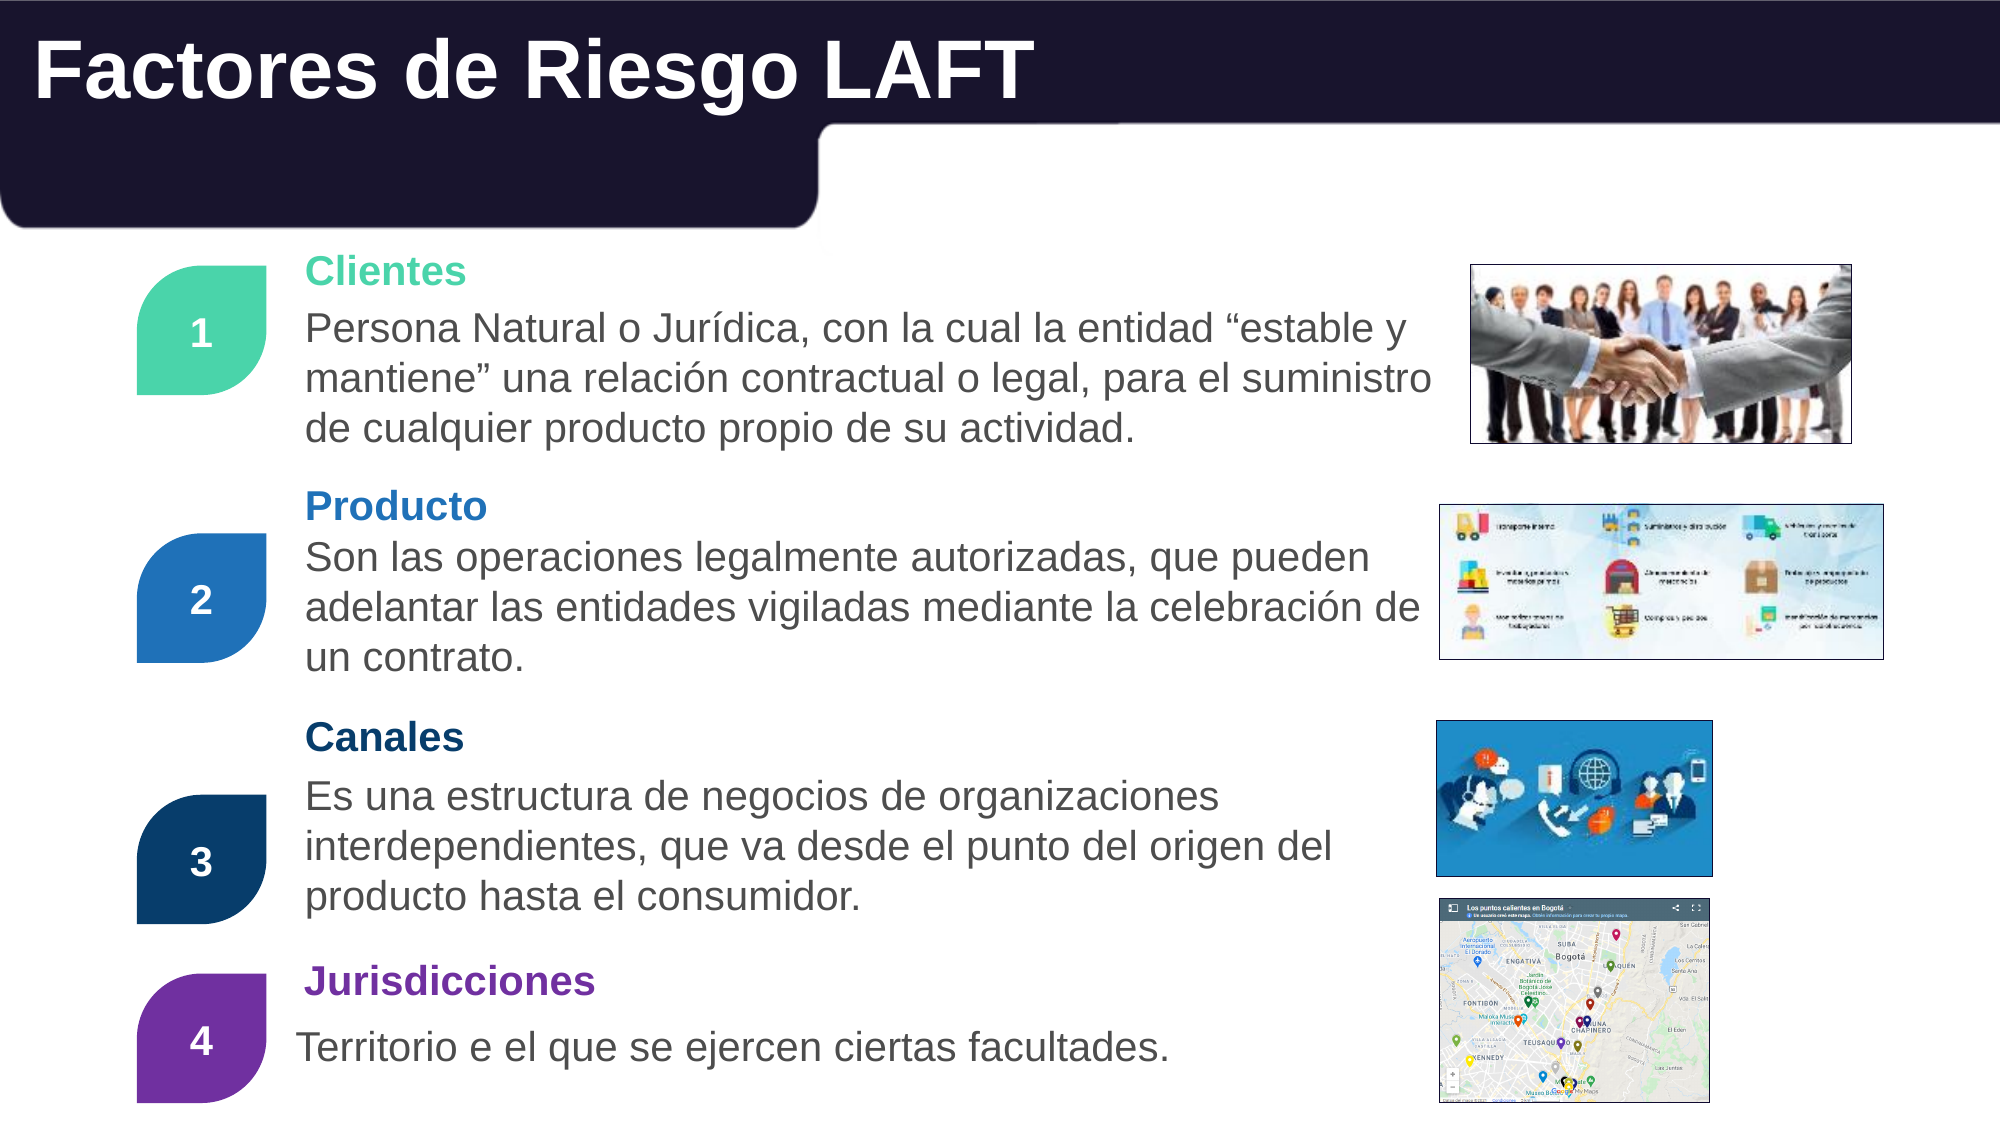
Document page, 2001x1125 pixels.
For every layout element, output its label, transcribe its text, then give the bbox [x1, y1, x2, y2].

text_box 3 [135, 793, 268, 926]
text_box Jurisdicciones [289, 946, 885, 1011]
text_box Es una estructura de negocios de organizaciones interdependientes, que va desde el punto del origen del producto hasta el consumidor. [290, 761, 1480, 927]
text_box Producto [289, 471, 888, 537]
text_box Territorio e el que se ejercen ciertas facultades. [280, 1011, 1439, 1077]
text_box 1 [135, 264, 268, 397]
text_box Factores de Riesgo LAFT [18, 8, 1587, 89]
text_box Son las operaciones legalmente autorizadas, que pueden adelantar las entidades vigiladas mediante la celebración de un contrato. [290, 522, 1480, 688]
text_box Canales [290, 702, 886, 761]
text_box Clientes [289, 236, 888, 302]
picture [0, 0, 2000, 1125]
text_box 4 [135, 972, 268, 1105]
text_box 2 [135, 532, 268, 664]
text_box Persona Natural o Jurídica, con la cual la entidad “estable y mantiene” una relación contractual o legal, para el suministro de cualquier producto propio de su actividad. [290, 293, 1480, 459]
